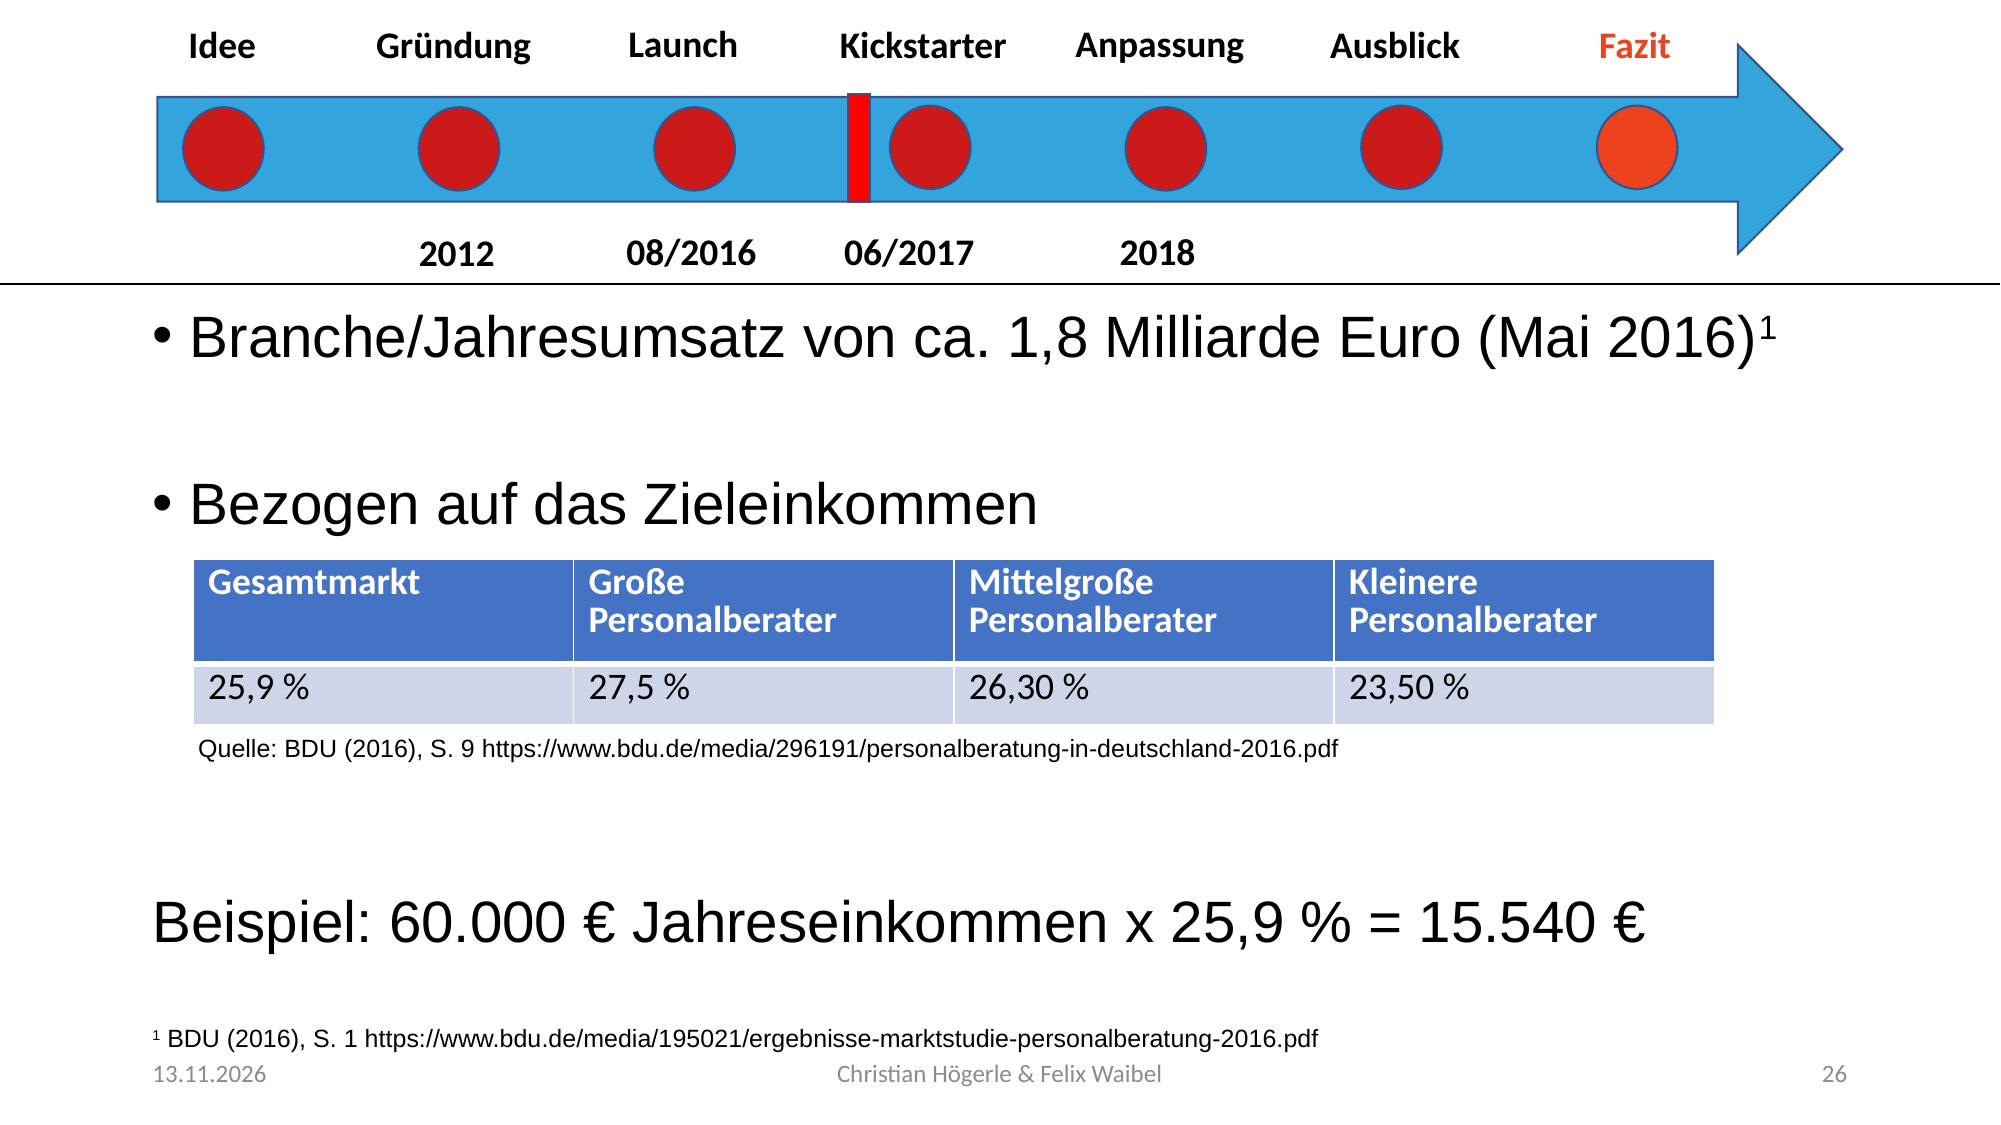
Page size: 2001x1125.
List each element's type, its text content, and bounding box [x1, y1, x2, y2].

table_cell 27,5 % [574, 667, 953, 724]
table_cell 23,50 % [1335, 667, 1714, 724]
list Branche/Jahresumsatz von ca. 1,8 Milliarde Euro (Mai 2016)1 Bezogen auf das Zieleinkommen Beispiel: 60.000 € Jahreseinkommen x 25,9 % = 15.540 € [137, 299, 1863, 1014]
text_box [157, 12, 1843, 283]
text_box Quelle: BDU (2016), S. 9 https://www.bdu.de/media/296191/personalberatung-in-deutschland-2016.pdf [183, 724, 1747, 770]
slide_number 26 [1412, 1042, 1863, 1103]
text_box 1 BDU (2016), S. 1 https://www.bdu.de/media/195021/ergebnisse-marktstudie-personalberatung-2016.pdf [137, 1015, 1701, 1060]
table_header Gesamtmarkt [194, 560, 573, 661]
table_header Mittelgroße Personalberater [955, 560, 1333, 661]
table_header Große Personalberater [574, 560, 953, 661]
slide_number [137, 1060, 588, 1103]
table_header Kleinere Personalberater [1335, 560, 1714, 661]
footer Christian Högerle & Felix Waibel [662, 1060, 1338, 1103]
table_cell 25,9 % [194, 667, 573, 724]
table_cell 26,30 % [955, 667, 1333, 724]
